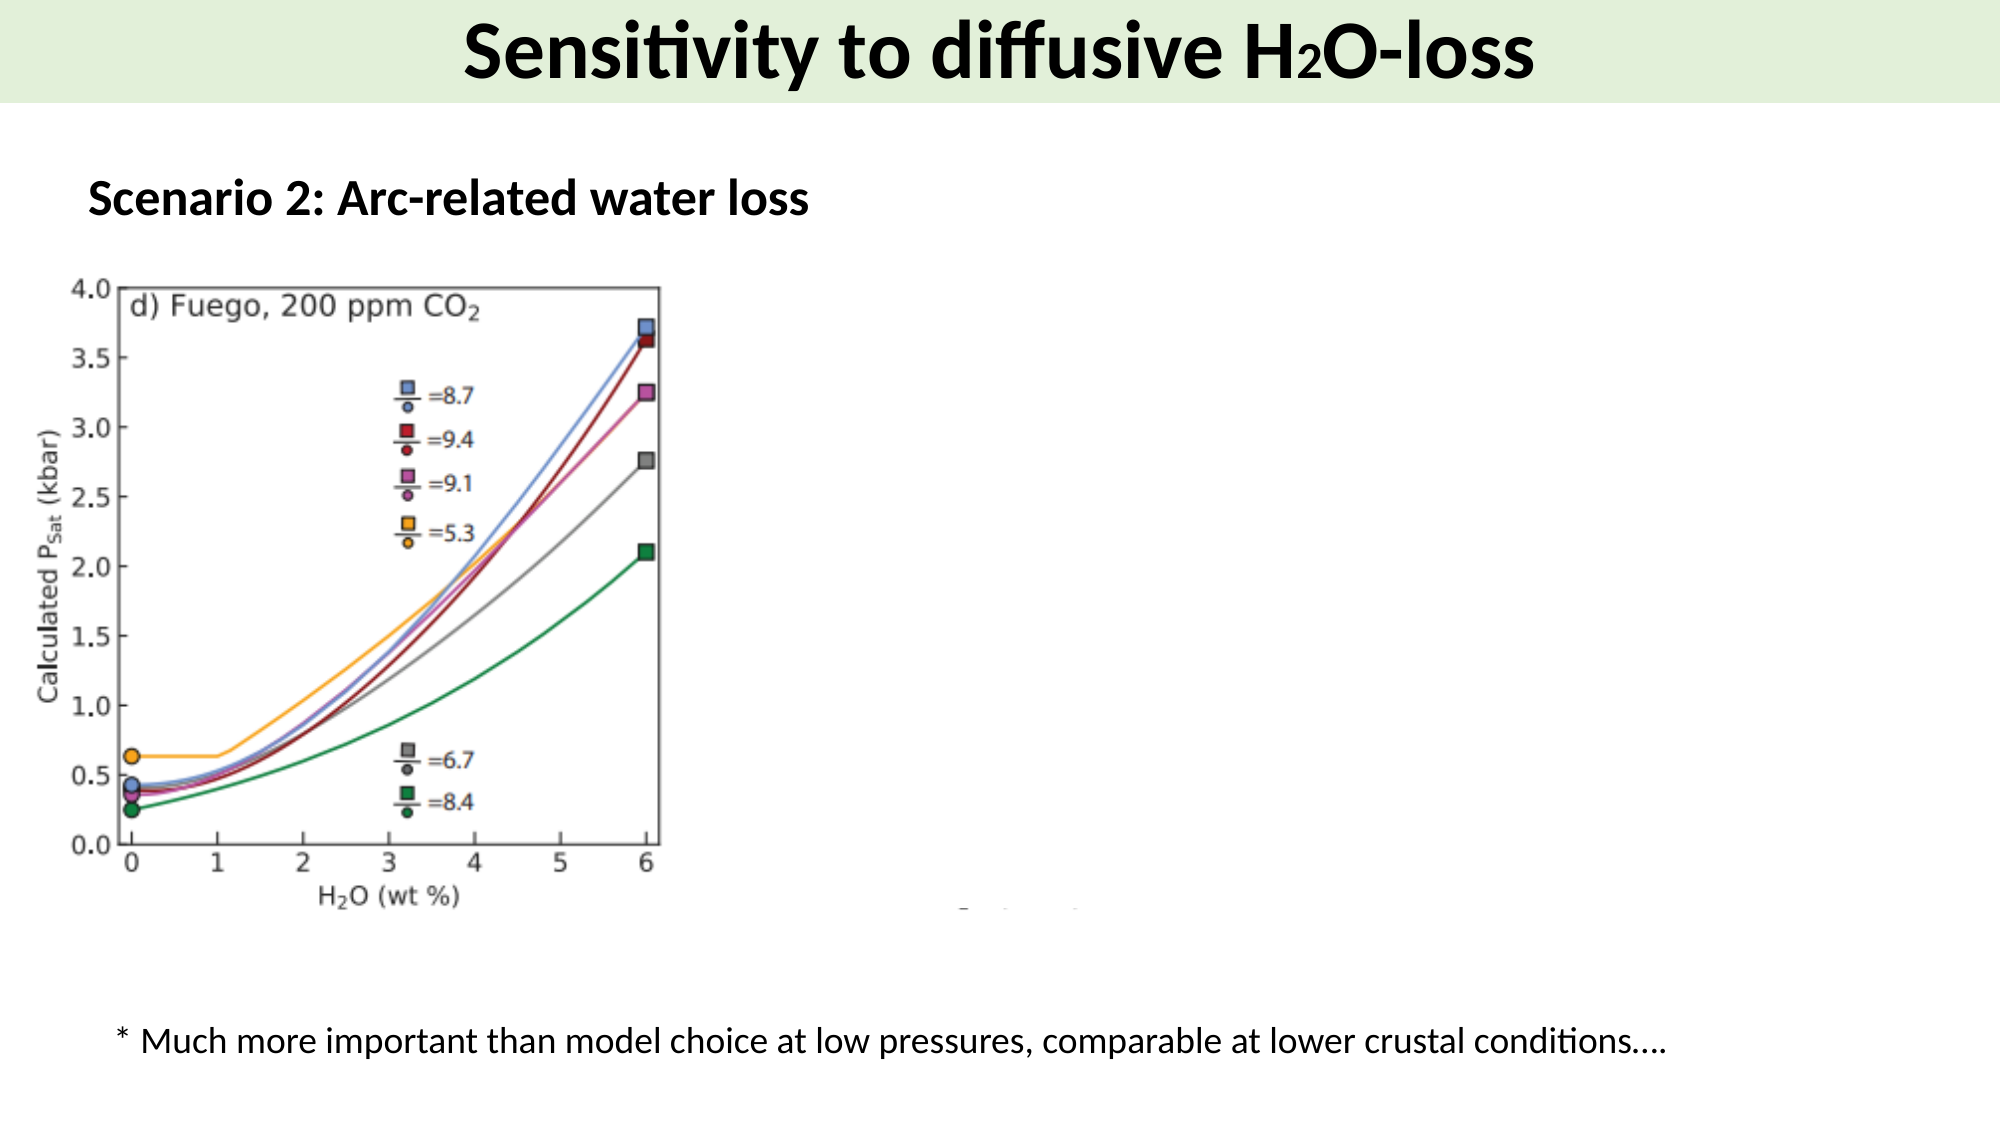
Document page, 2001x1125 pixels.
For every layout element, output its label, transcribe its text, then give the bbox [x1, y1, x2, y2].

picture [0, 257, 1931, 924]
text_box Scenario 2: Arc-related water loss [73, 155, 826, 234]
text_box Sensitivity to diffusive H2O-loss [0, 0, 2000, 103]
text_box * Much more important than model choice at low pressures, comparable at lower crustal conditions…. [98, 1008, 1685, 1069]
